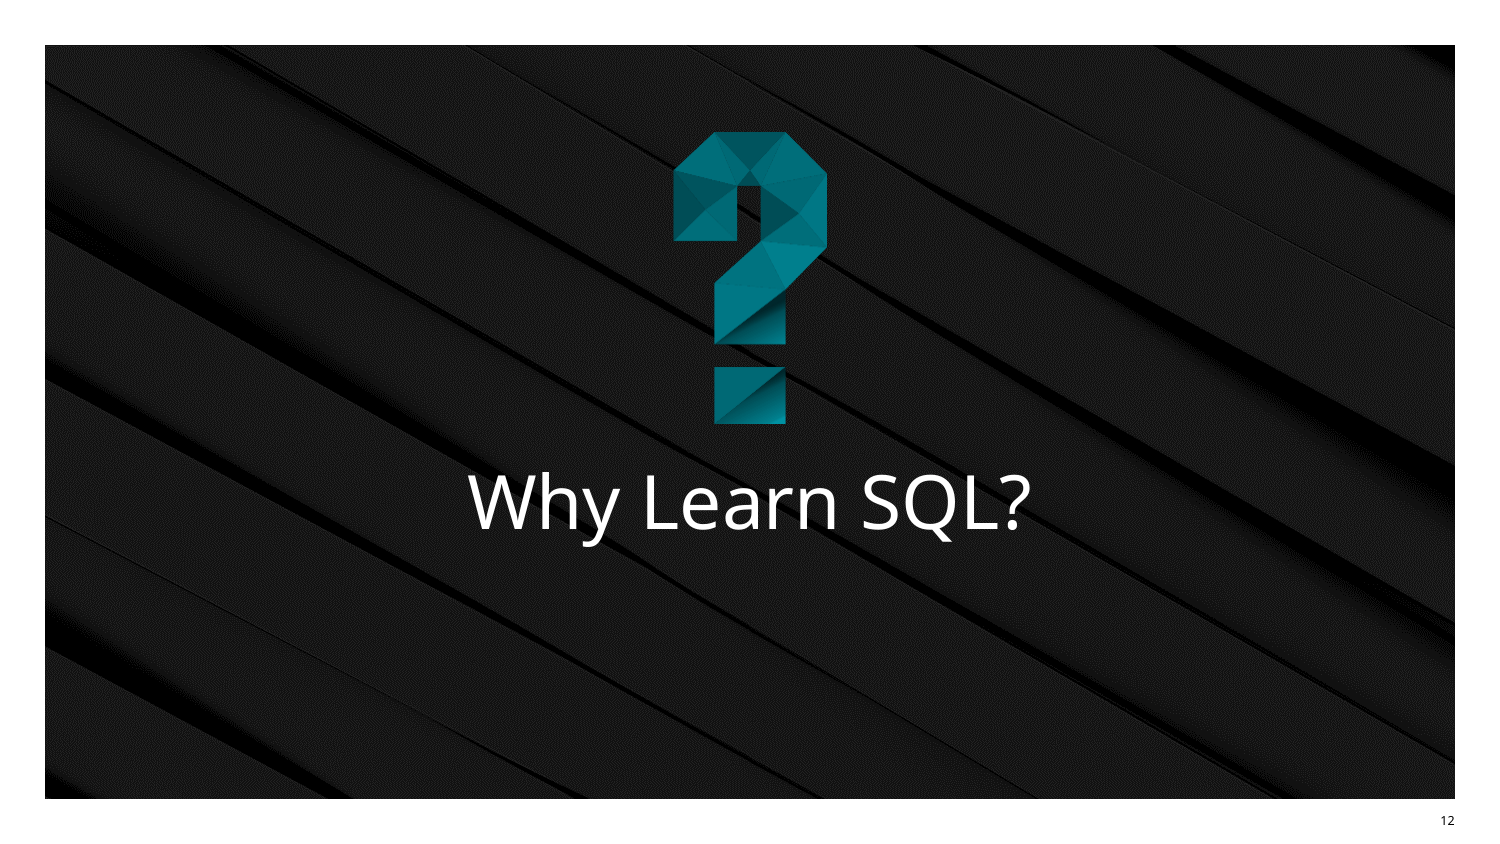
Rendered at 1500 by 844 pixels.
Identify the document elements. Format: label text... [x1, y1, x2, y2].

title Why Learn SQL? [0, 379, 1500, 799]
picture [45, 45, 1455, 379]
